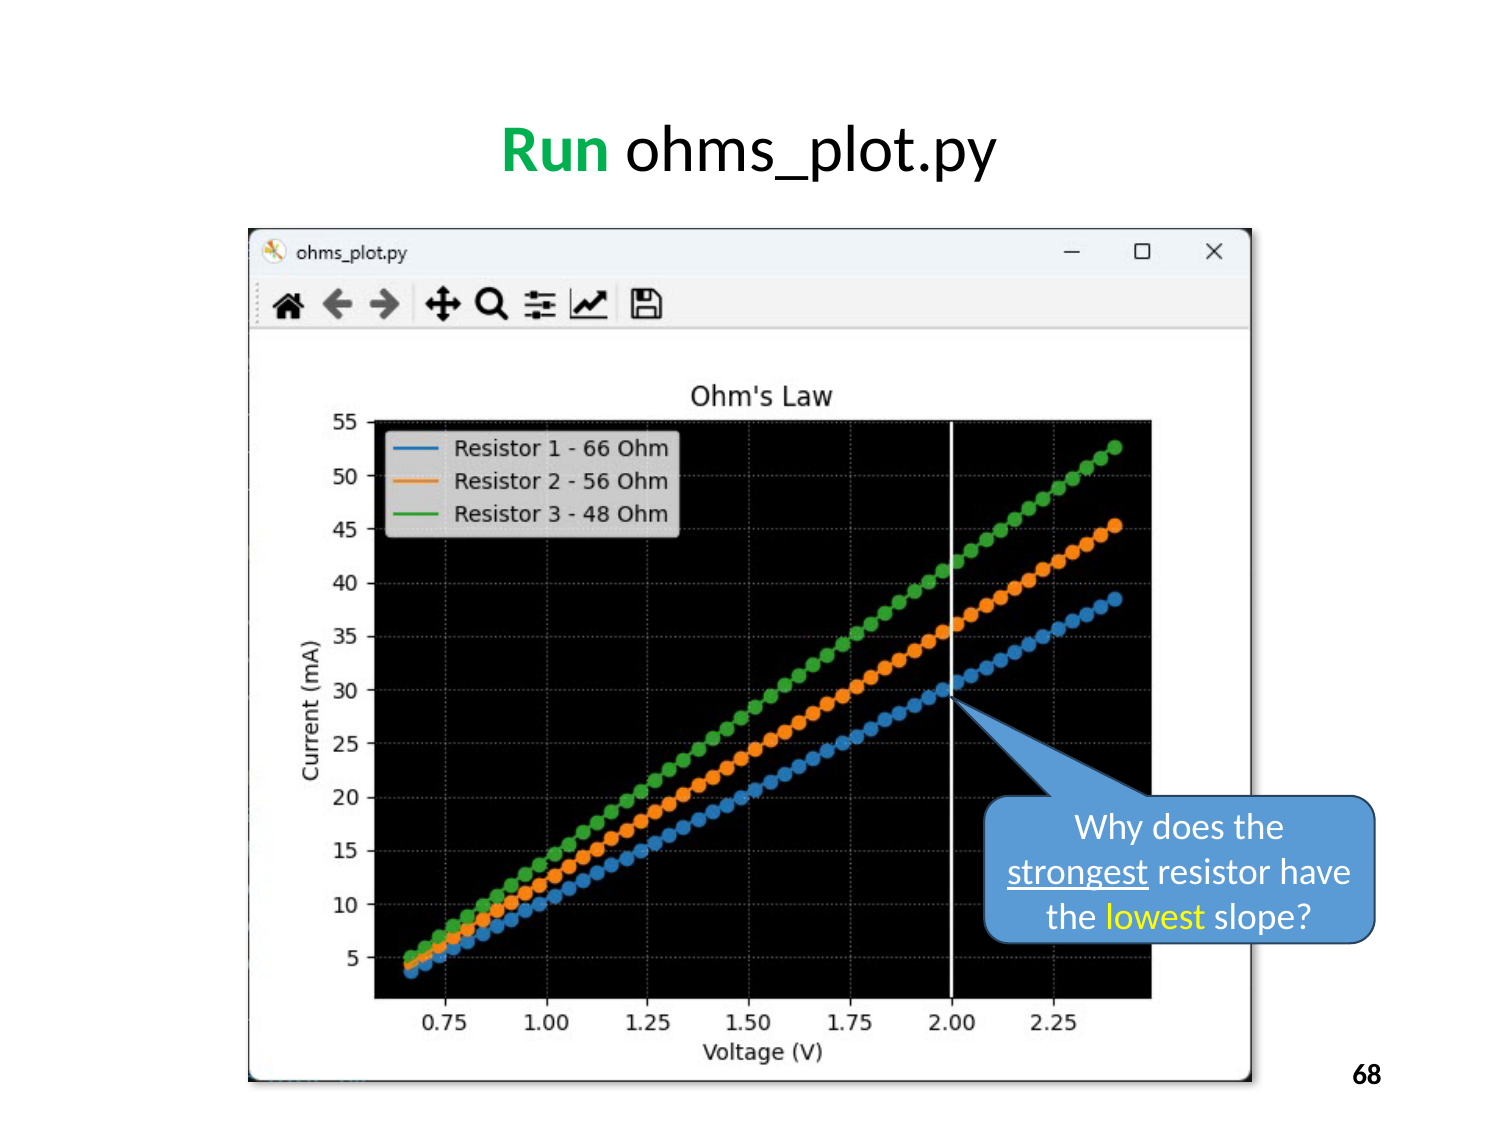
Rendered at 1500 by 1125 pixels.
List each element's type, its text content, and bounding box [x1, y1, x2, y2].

picture [248, 228, 1252, 1082]
text_box Why does the strongest resistor have the lowest slope? [1252, 794, 1376, 945]
slide_number 68 [1059, 1042, 1397, 1103]
title Run ohms_plot.py [103, 59, 1397, 241]
